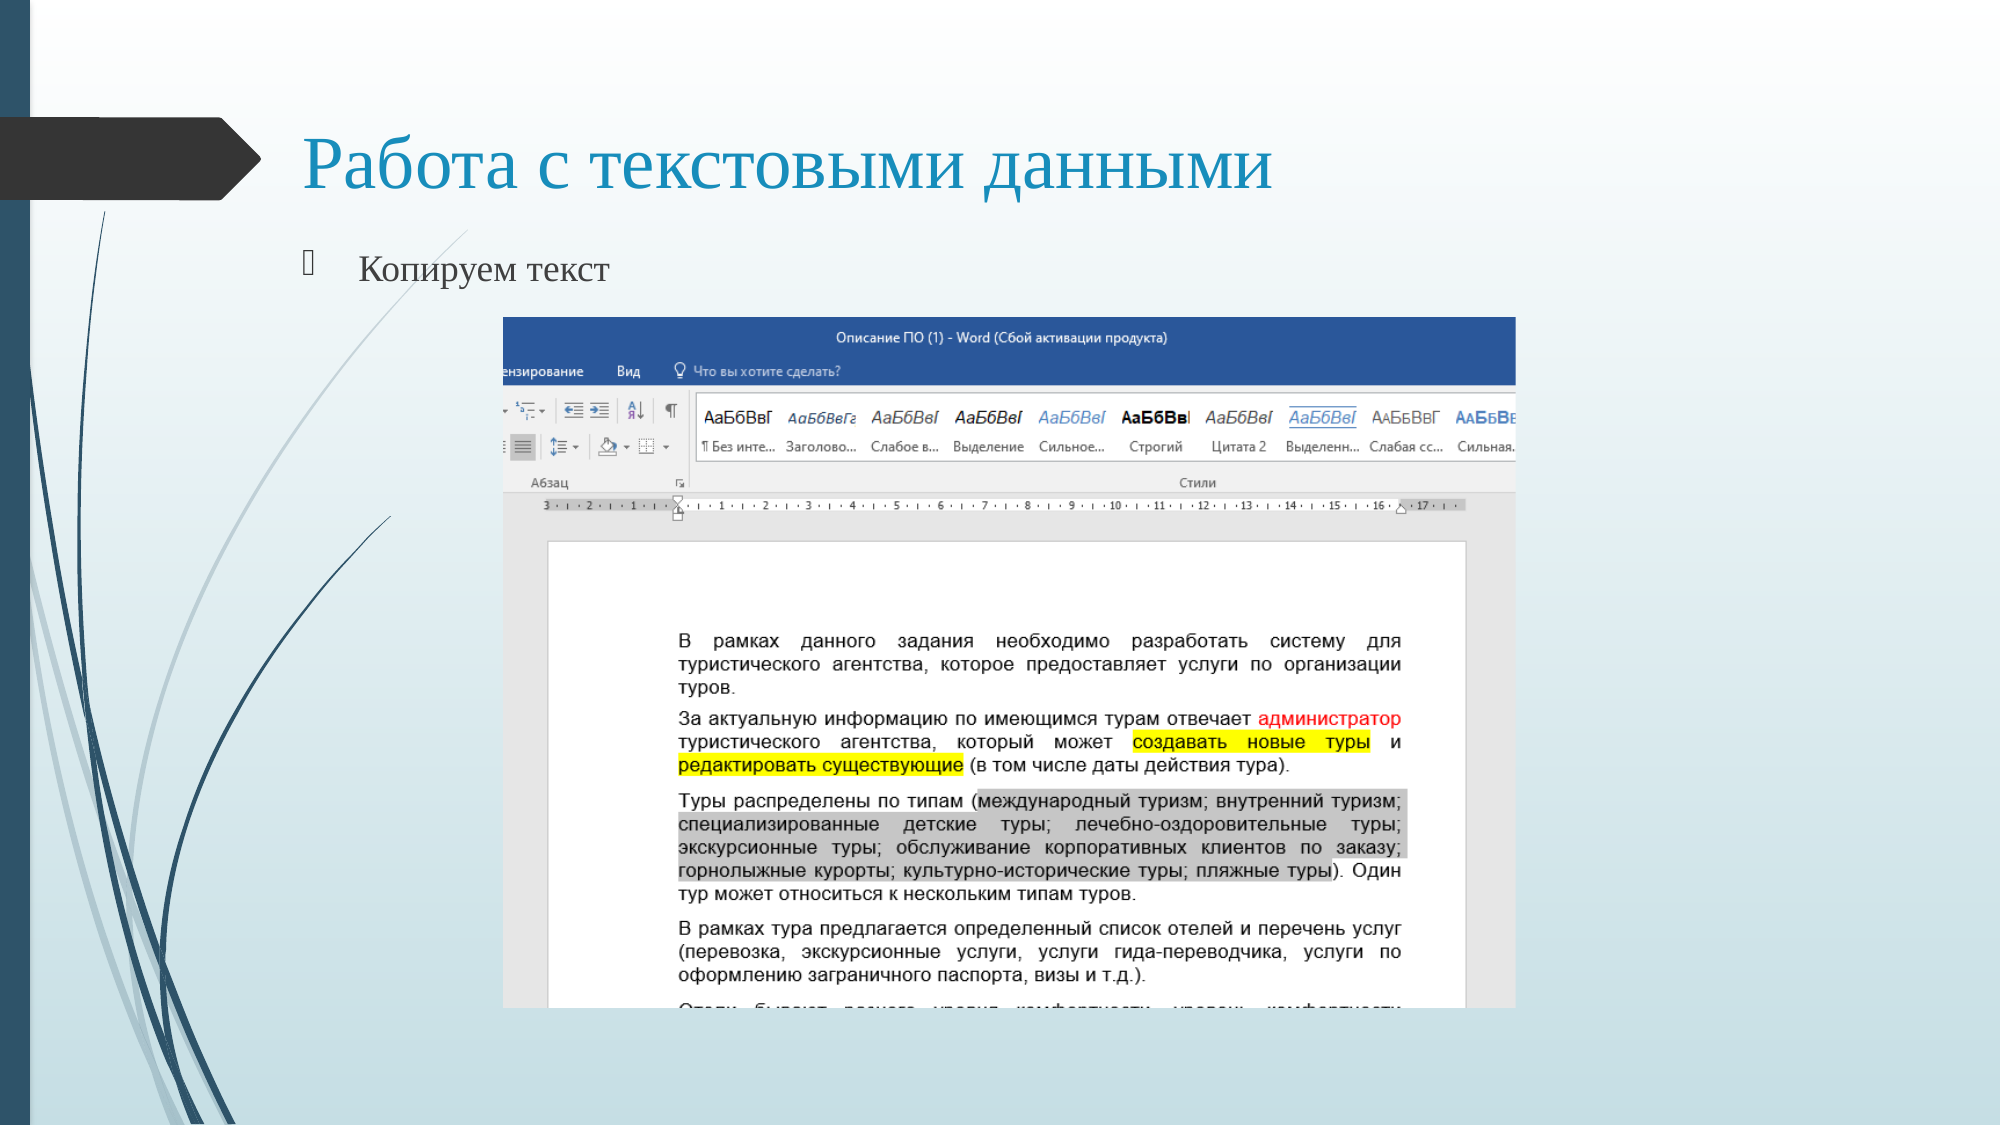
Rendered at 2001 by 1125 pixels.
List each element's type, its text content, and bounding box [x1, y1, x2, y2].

picture [502, 317, 1516, 1008]
list Копируем текст [287, 236, 1826, 1025]
title Работа с текстовыми данными [287, 106, 1826, 223]
